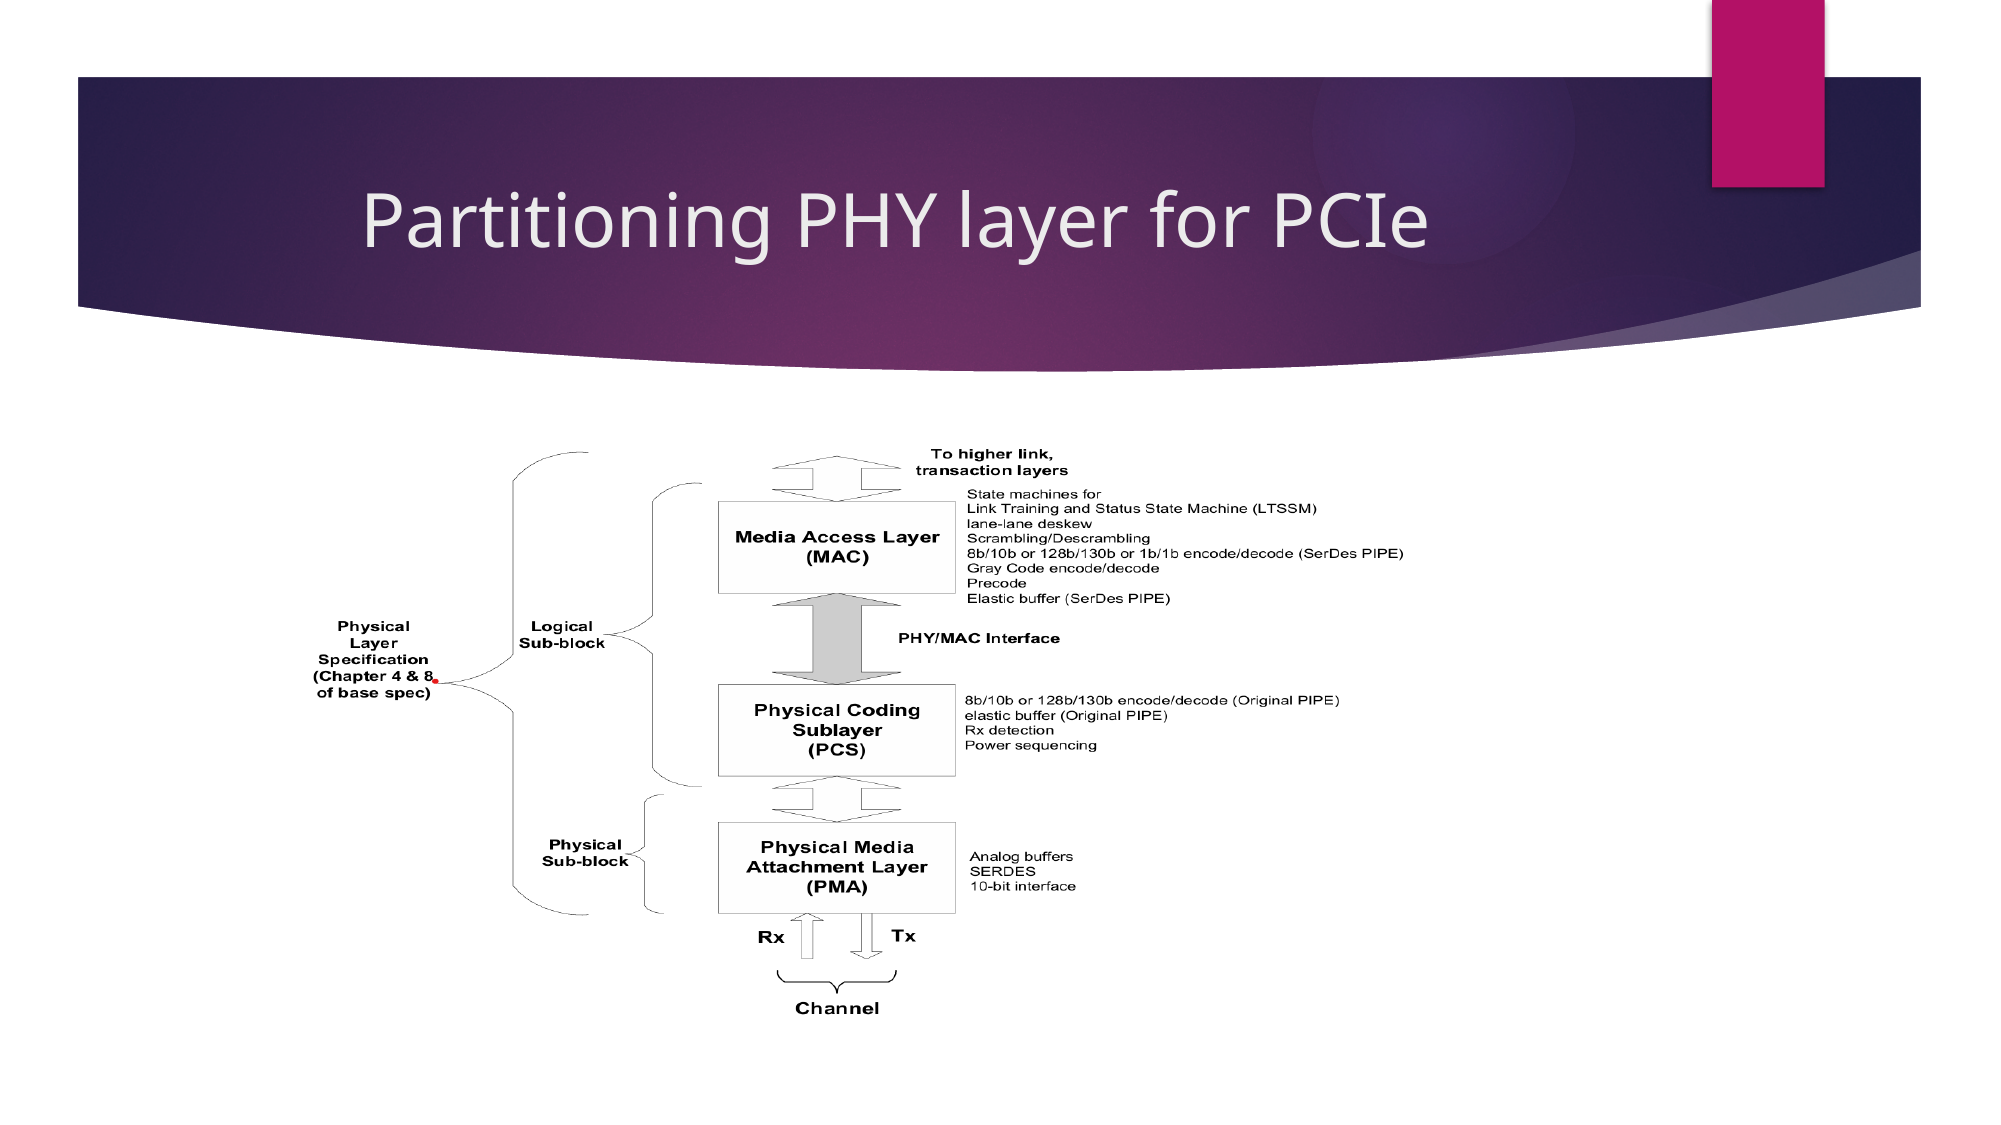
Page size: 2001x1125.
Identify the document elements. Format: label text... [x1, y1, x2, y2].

title Partitioning PHY layer for PCIe [189, 159, 1627, 276]
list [221, 417, 1474, 1025]
